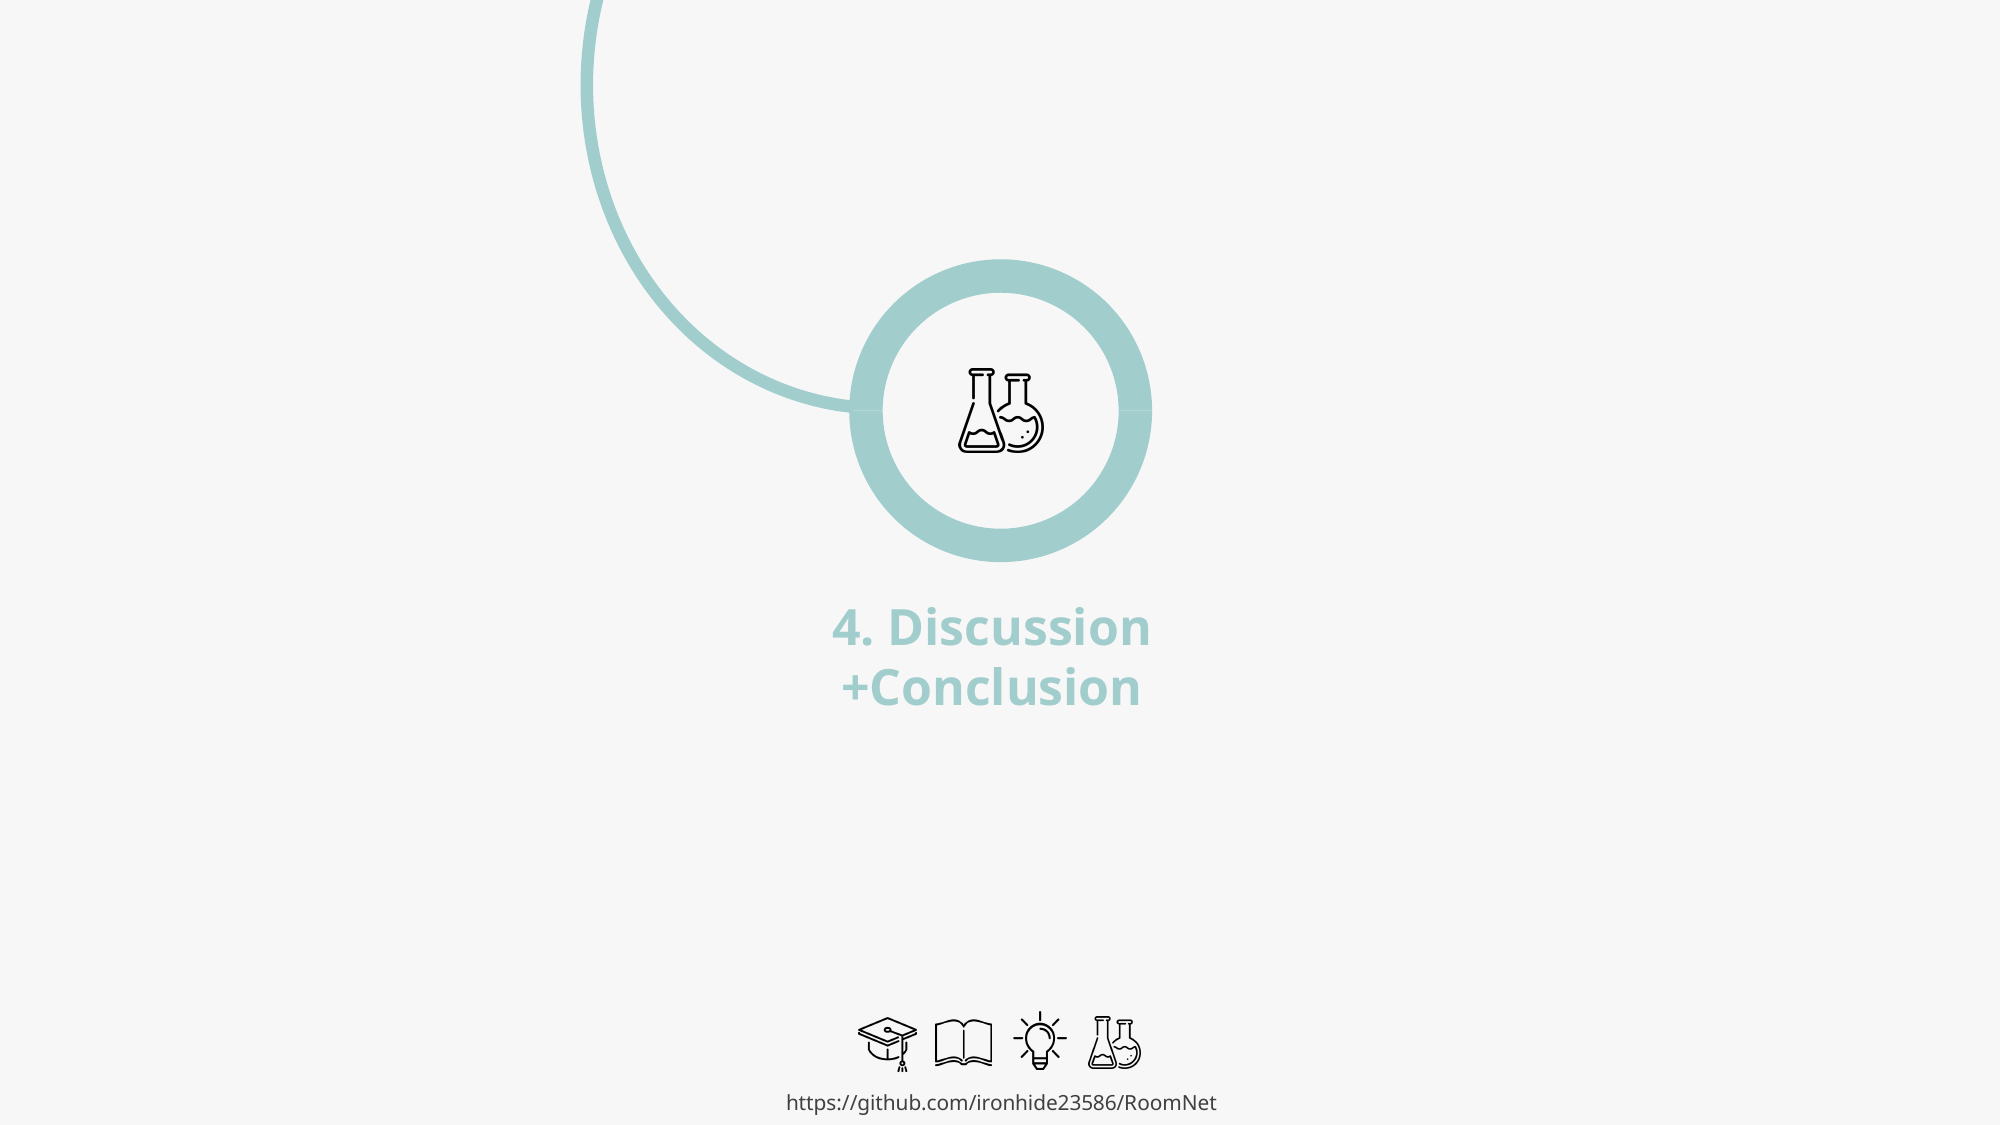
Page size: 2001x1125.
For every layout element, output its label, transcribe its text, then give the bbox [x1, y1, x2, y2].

text_box https://github.com/ironhide23586/RoomNet [735, 1082, 1268, 1123]
text_box [586, 0, 888, 408]
text_box 4. Discussion +Conclusion [726, 587, 1258, 723]
picture [1011, 1011, 1069, 1070]
picture [958, 368, 1044, 453]
picture [858, 1015, 917, 1074]
text_box [848, 412, 1154, 564]
picture [935, 1014, 992, 1071]
text_box [848, 258, 1154, 412]
picture [1088, 1016, 1141, 1069]
